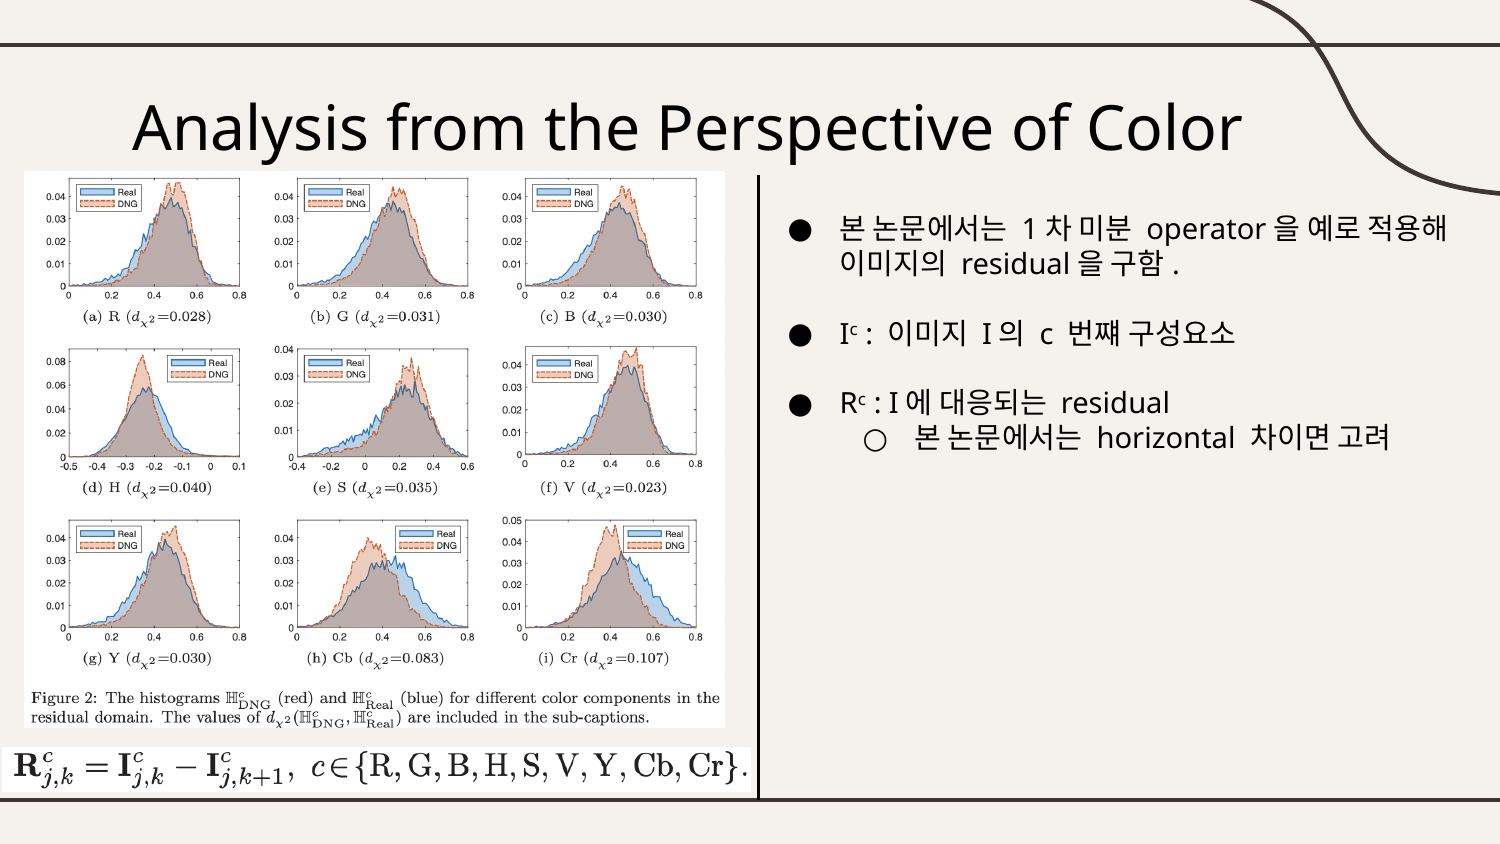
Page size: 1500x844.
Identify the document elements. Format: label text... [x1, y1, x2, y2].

text_box 본 논문에서는 1차 미분 operator을 예로 적용해 이미지의 residual을 구함. Ic : 이미지 I의 c 번쨰 구성요소 Rc : I에 대응되는 residual 본 논문에서는 horizontal 차이면 고려 [763, 195, 1470, 505]
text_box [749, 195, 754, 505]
picture [2, 747, 751, 792]
title Analysis from the Perspective of Color [116, 72, 1401, 167]
picture [24, 171, 725, 728]
